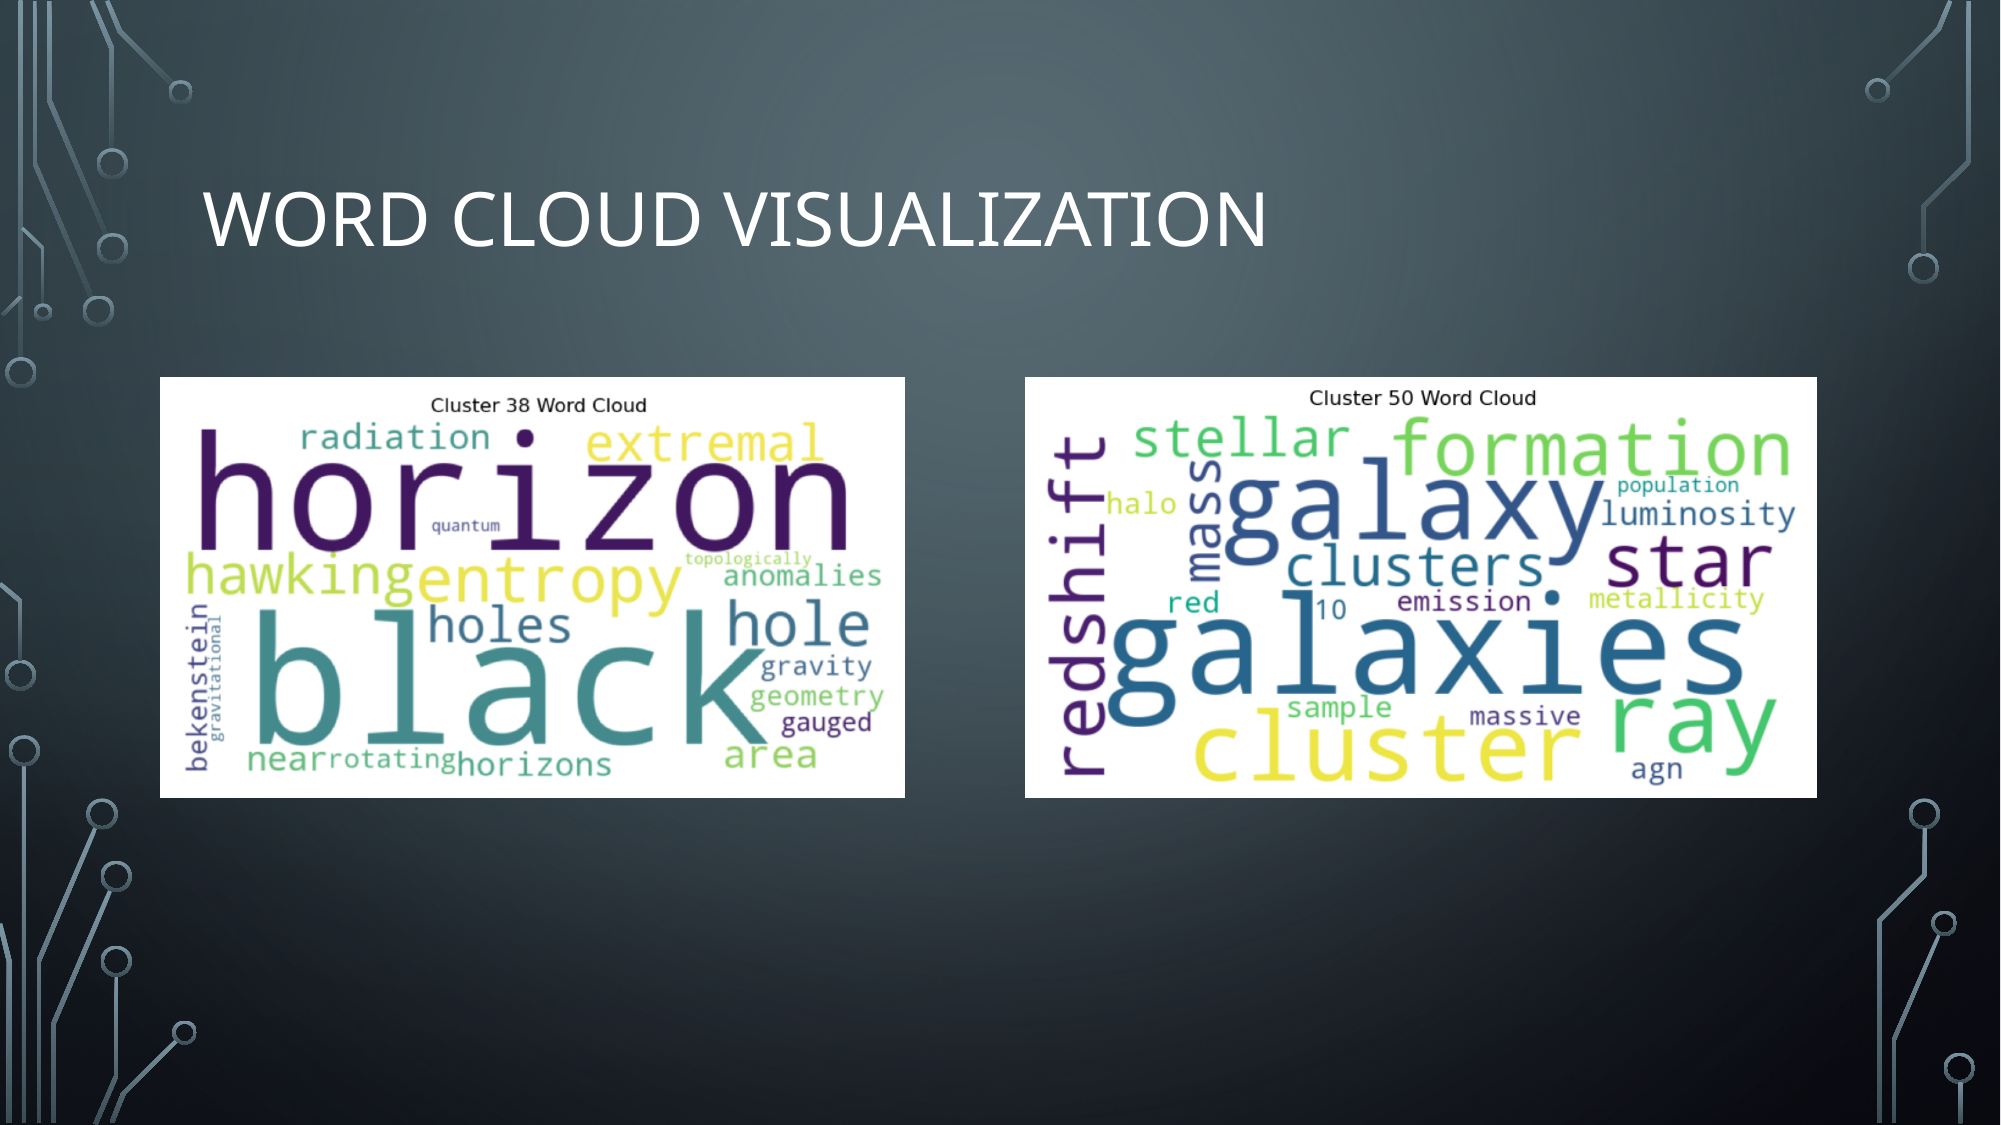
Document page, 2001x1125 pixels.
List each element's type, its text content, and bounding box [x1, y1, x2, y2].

title Word cloud visualization [187, 101, 1813, 344]
picture [1024, 377, 1817, 798]
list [160, 377, 905, 798]
